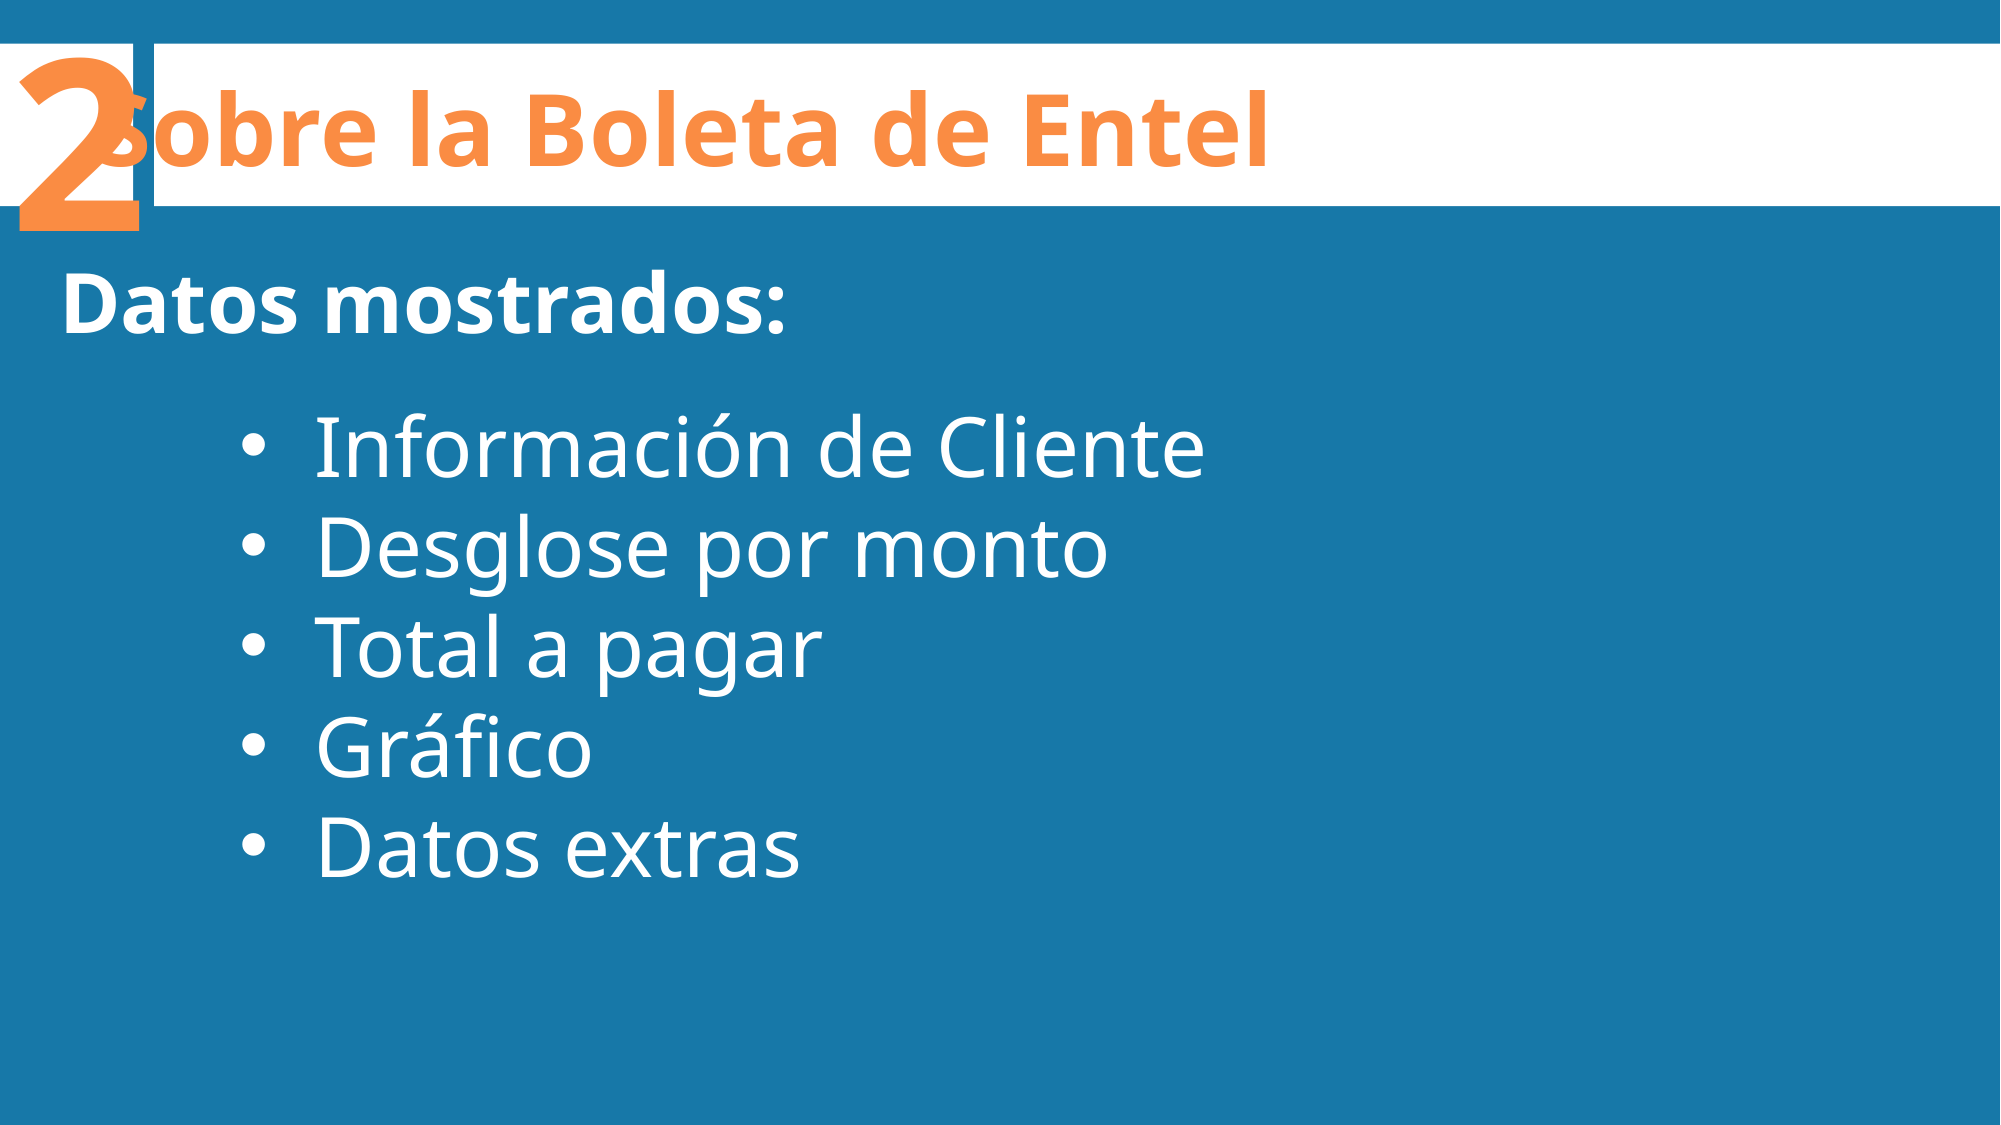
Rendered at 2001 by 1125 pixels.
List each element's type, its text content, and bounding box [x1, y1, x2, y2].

text_box [130, 0, 2000, 58]
text_box [130, 194, 135, 208]
text_box [0, 194, 2000, 1125]
text_box Sobre la Boleta de Entel [130, 58, 1289, 194]
text_box 2 [0, 0, 130, 287]
text_box Datos mostrados: [44, 242, 1133, 358]
text_box Información de Cliente Desglose por monto Total a pagar Gráfico Datos extras [225, 386, 1648, 902]
text_box [152, 42, 2000, 208]
text_box [130, 42, 135, 58]
